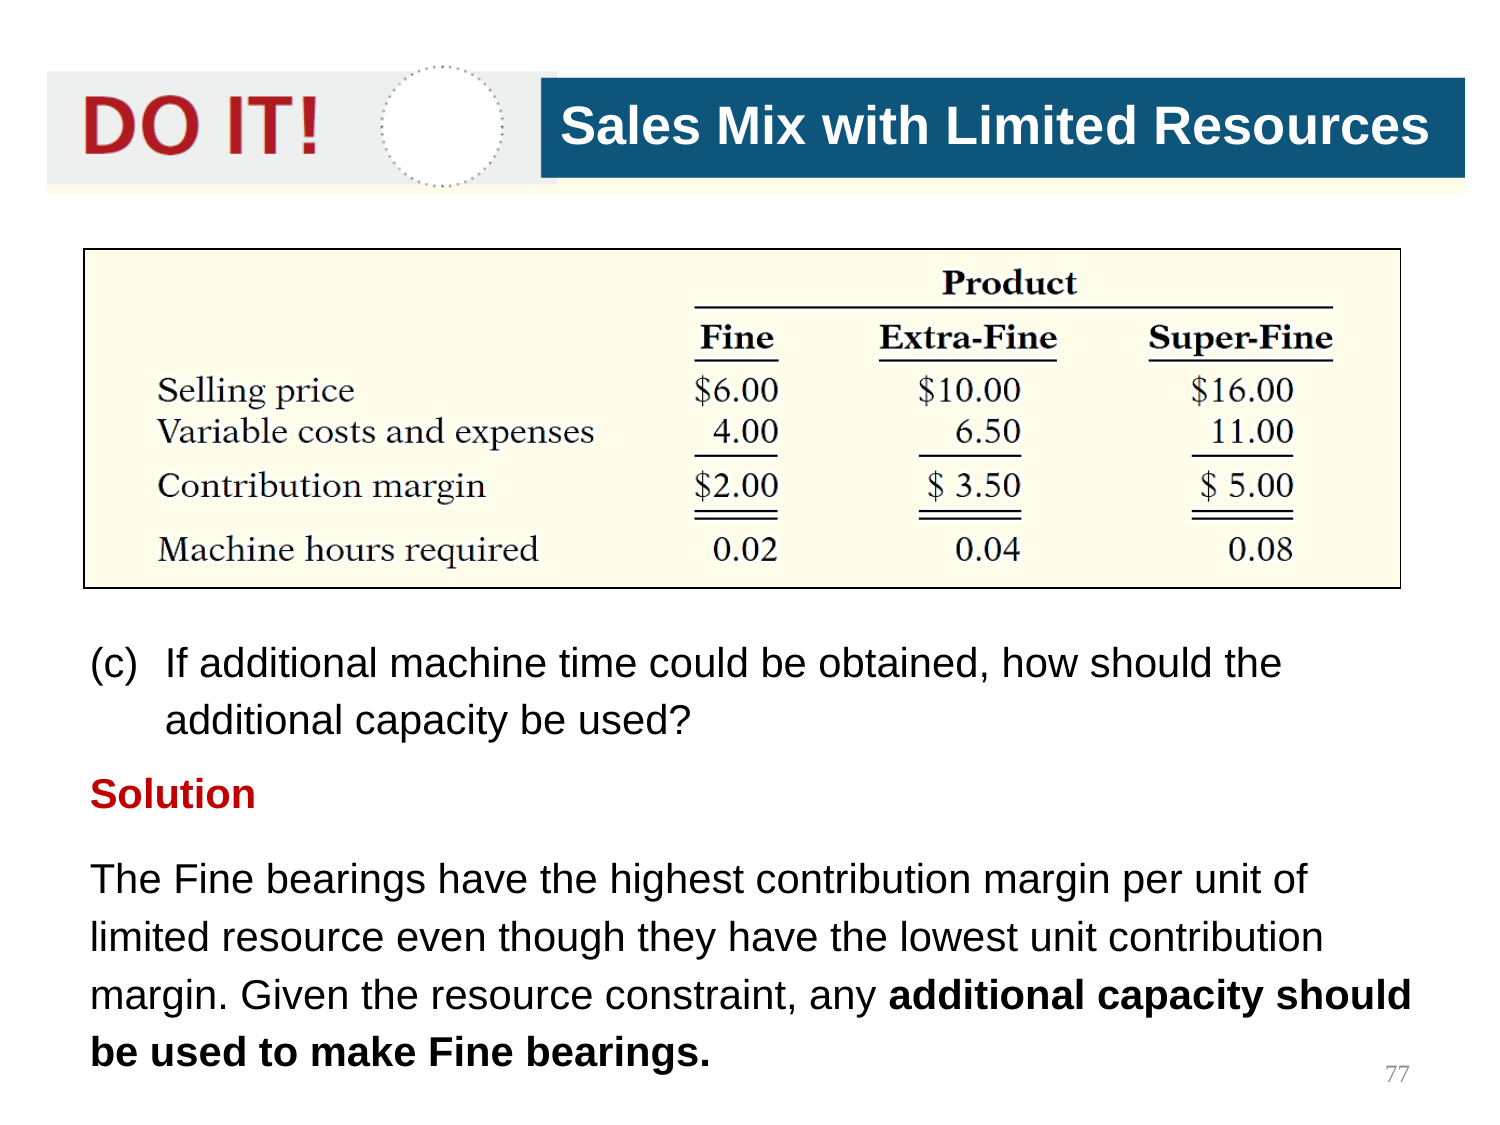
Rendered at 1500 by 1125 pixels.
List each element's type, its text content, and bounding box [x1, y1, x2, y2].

text_box If additional machine time could be obtained, how should the additional capacity be used? Solution [74, 620, 1428, 825]
picture [84, 249, 1401, 588]
picture [47, 58, 1465, 194]
text_box The Fine bearings have the highest contribution margin per unit of limited resource even though they have the lowest unit contribution margin. Given the resource constraint, any additional capacity should be used to make Fine bearings. [74, 837, 1428, 1083]
slide_number 77 [1074, 1042, 1425, 1103]
